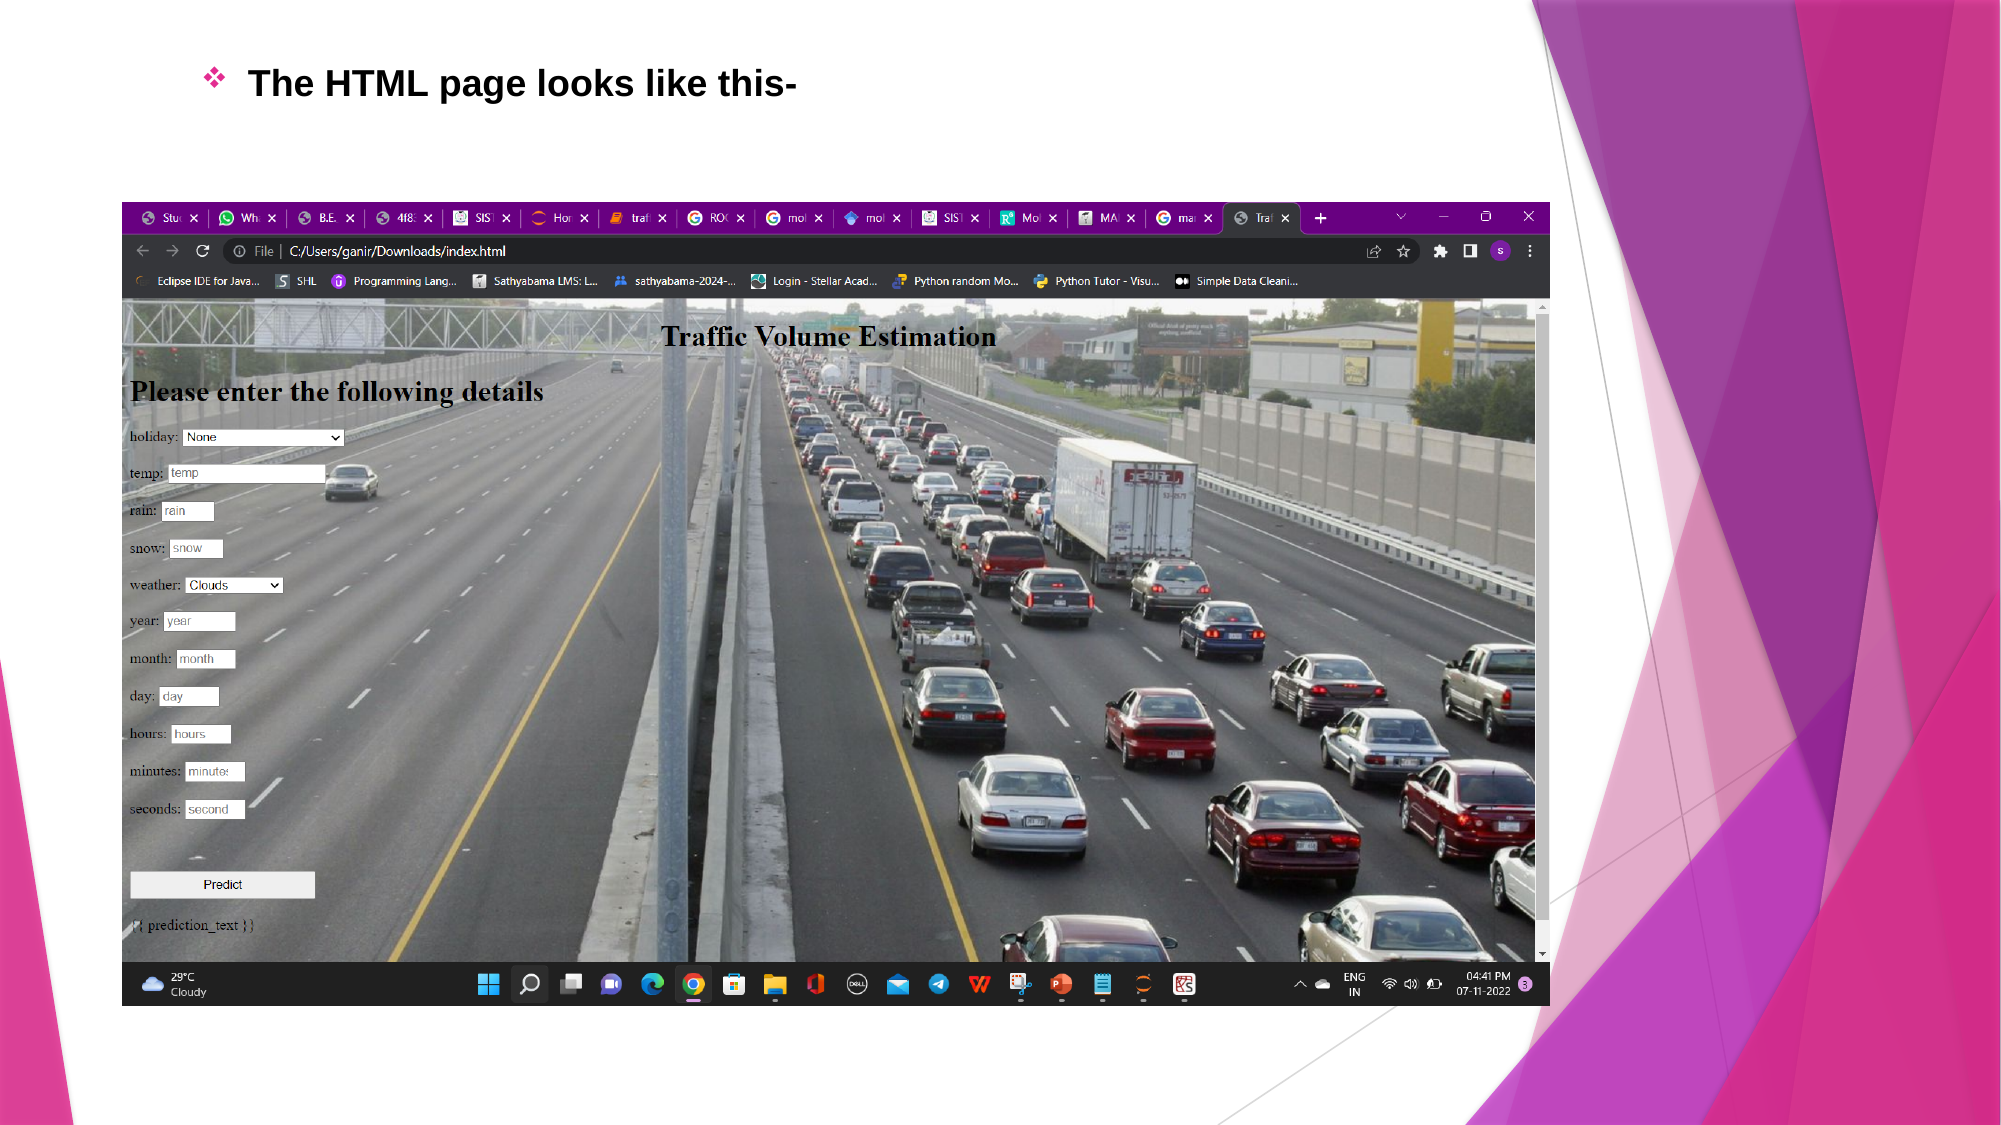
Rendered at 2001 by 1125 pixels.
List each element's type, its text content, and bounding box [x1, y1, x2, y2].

list The HTML page looks like this- [111, 51, 1522, 1111]
picture [121, 202, 1551, 1007]
